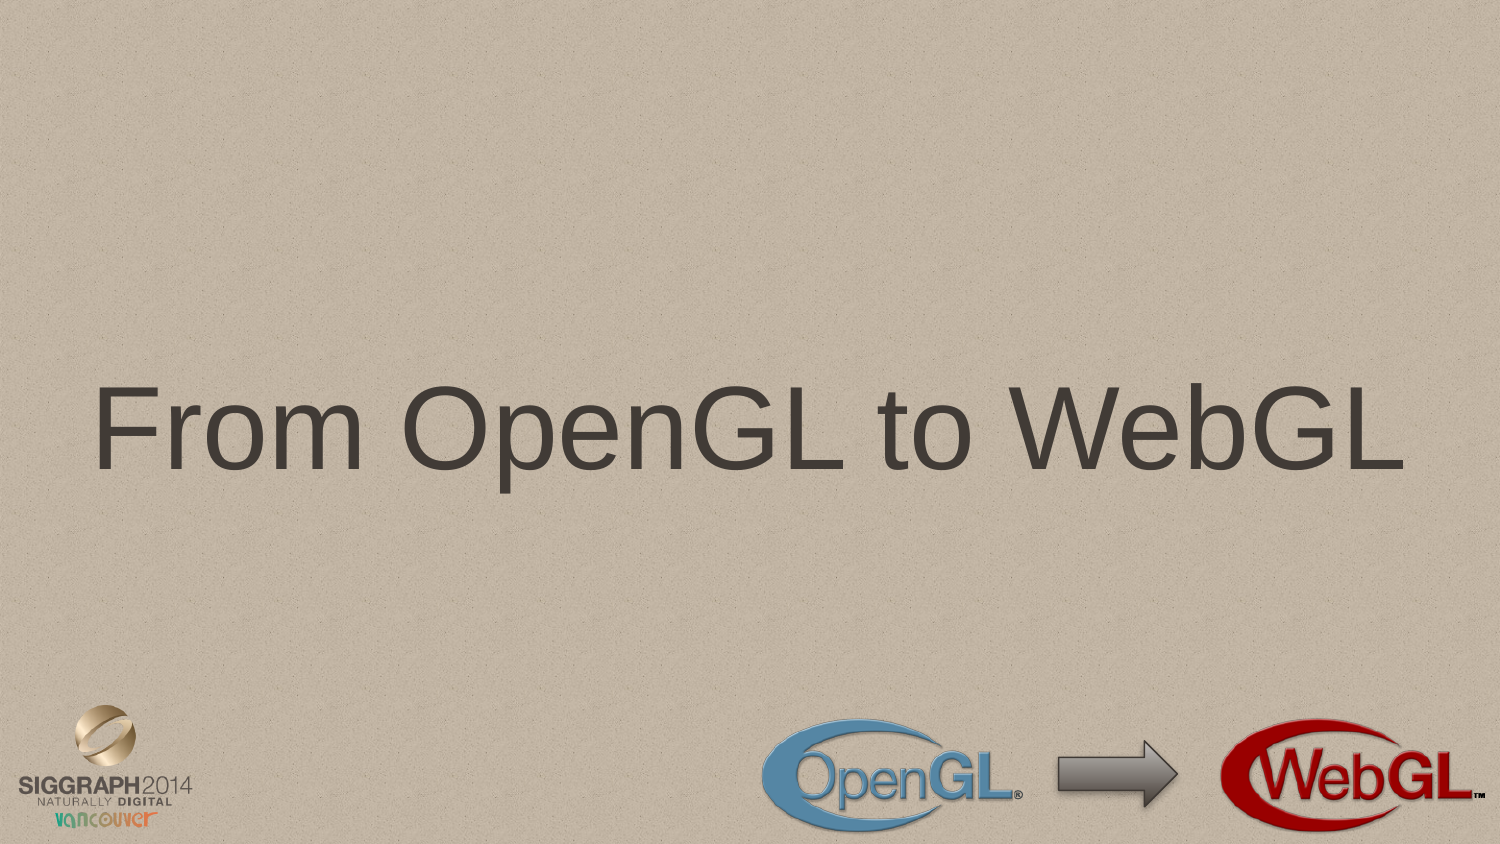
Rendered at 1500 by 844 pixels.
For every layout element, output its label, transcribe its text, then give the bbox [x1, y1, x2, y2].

text_box [1057, 740, 1178, 808]
title From OpenGL to WebGL [75, 337, 1425, 507]
picture [0, 0, 1500, 844]
